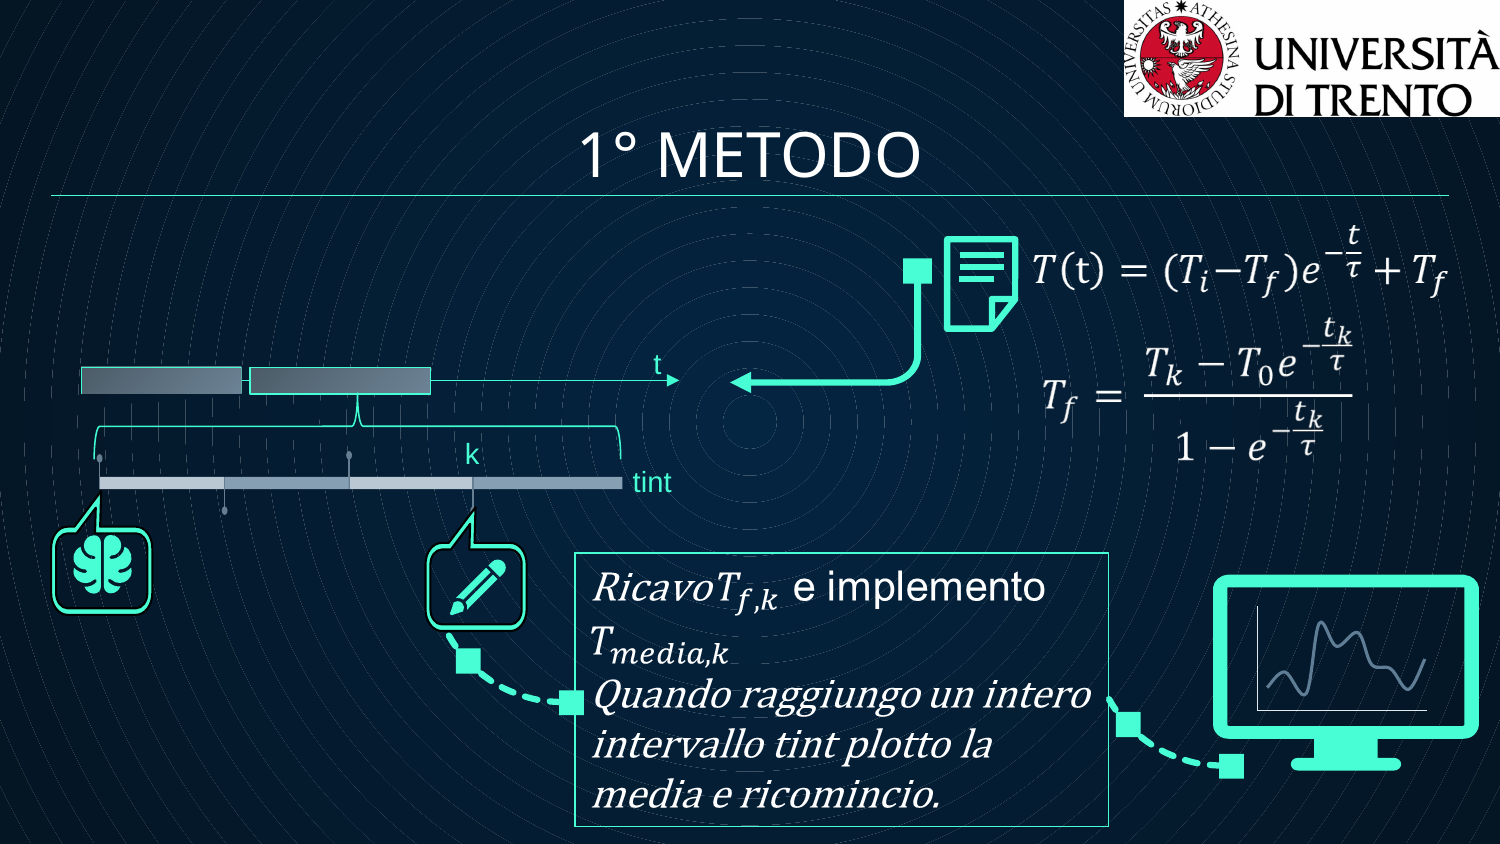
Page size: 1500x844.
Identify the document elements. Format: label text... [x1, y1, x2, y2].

text_box [81, 366, 242, 380]
text_box [1206, 753, 1244, 779]
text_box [71, 534, 134, 594]
text_box [446, 632, 495, 685]
text_box [498, 684, 517, 696]
text_box [51, 500, 153, 615]
text_box [81, 387, 242, 394]
picture [1124, 0, 1500, 117]
text_box [1181, 756, 1201, 767]
text_box [976, 305, 1429, 470]
title 1° METODO [51, 105, 1449, 195]
text_box [959, 252, 983, 259]
text_box k [449, 428, 1357, 478]
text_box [99, 450, 623, 516]
text_box [574, 552, 1109, 827]
text_box [1106, 695, 1155, 748]
text_box tint [627, 478, 716, 506]
text_box [546, 690, 574, 716]
text_box [959, 276, 983, 283]
text_box [1158, 747, 1177, 760]
text_box [249, 388, 431, 395]
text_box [449, 559, 507, 616]
text_box t [638, 338, 688, 389]
text_box [521, 693, 541, 703]
text_box [943, 236, 983, 332]
text_box [983, 212, 1500, 306]
text_box [959, 264, 983, 271]
text_box [94, 393, 617, 455]
text_box [425, 522, 527, 632]
title 1° METODO [51, 202, 1449, 206]
text_box [729, 258, 932, 394]
text_box [249, 367, 431, 379]
text_box [1213, 574, 1479, 771]
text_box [1257, 605, 1428, 712]
